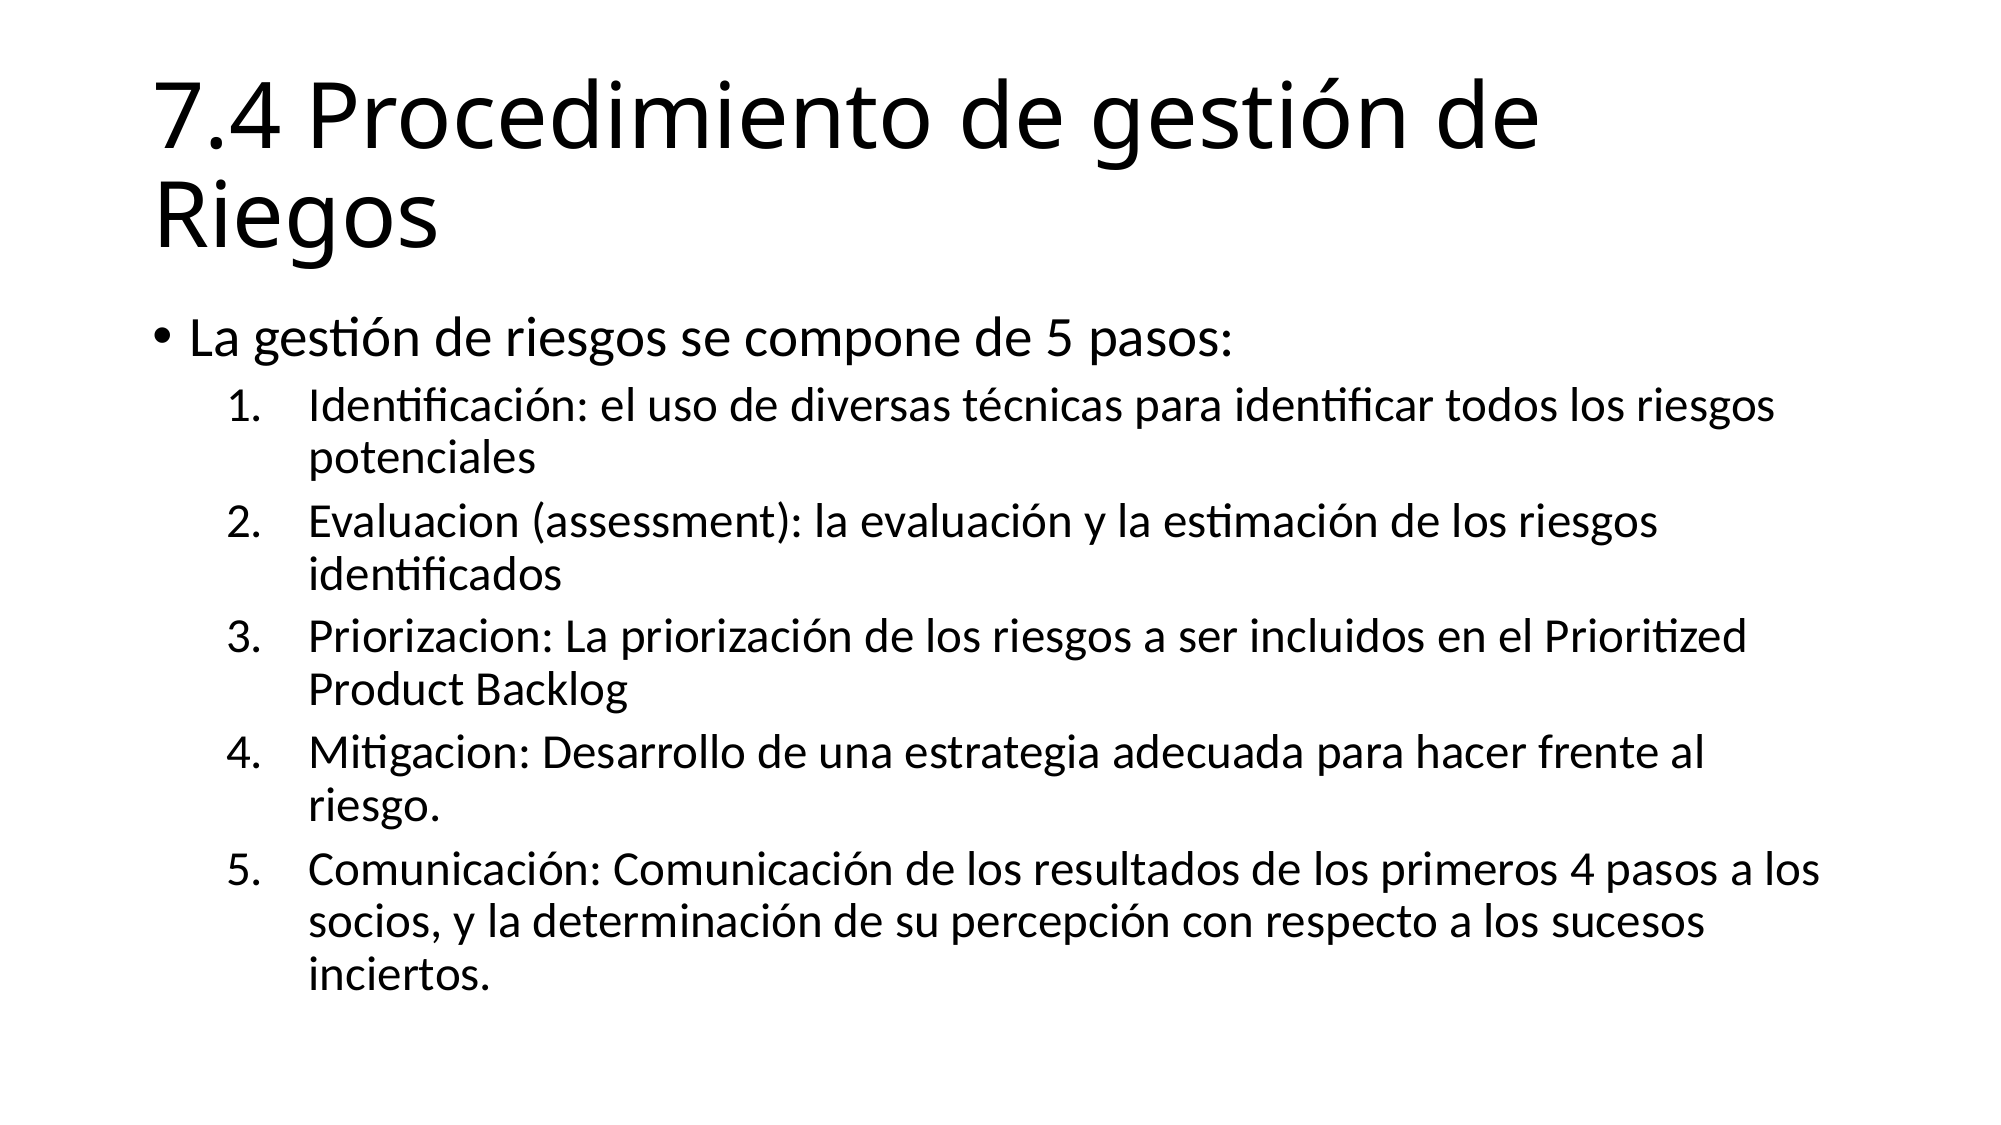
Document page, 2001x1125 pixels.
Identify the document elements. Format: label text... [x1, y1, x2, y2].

list La gestión de riesgos se compone de 5 pasos: Identificación: el uso de diversas técnicas para identificar todos los riesgos potenciales Evaluacion (assessment): la evaluación y la estimación de los riesgos identificados Priorizacion: La priorización de los riesgos a ser incluidos en el Prioritized Product Backlog Mitigacion: Desarrollo de una estrategia adecuada para hacer frente al riesgo. Comunicación: Comunicación de los resultados de los primeros 4 pasos a los socios, y la determinación de su percepción con respecto a los sucesos inciertos. [137, 299, 1863, 1014]
title 7.4 Procedimiento de gestión de Riegos [137, 59, 1863, 278]
